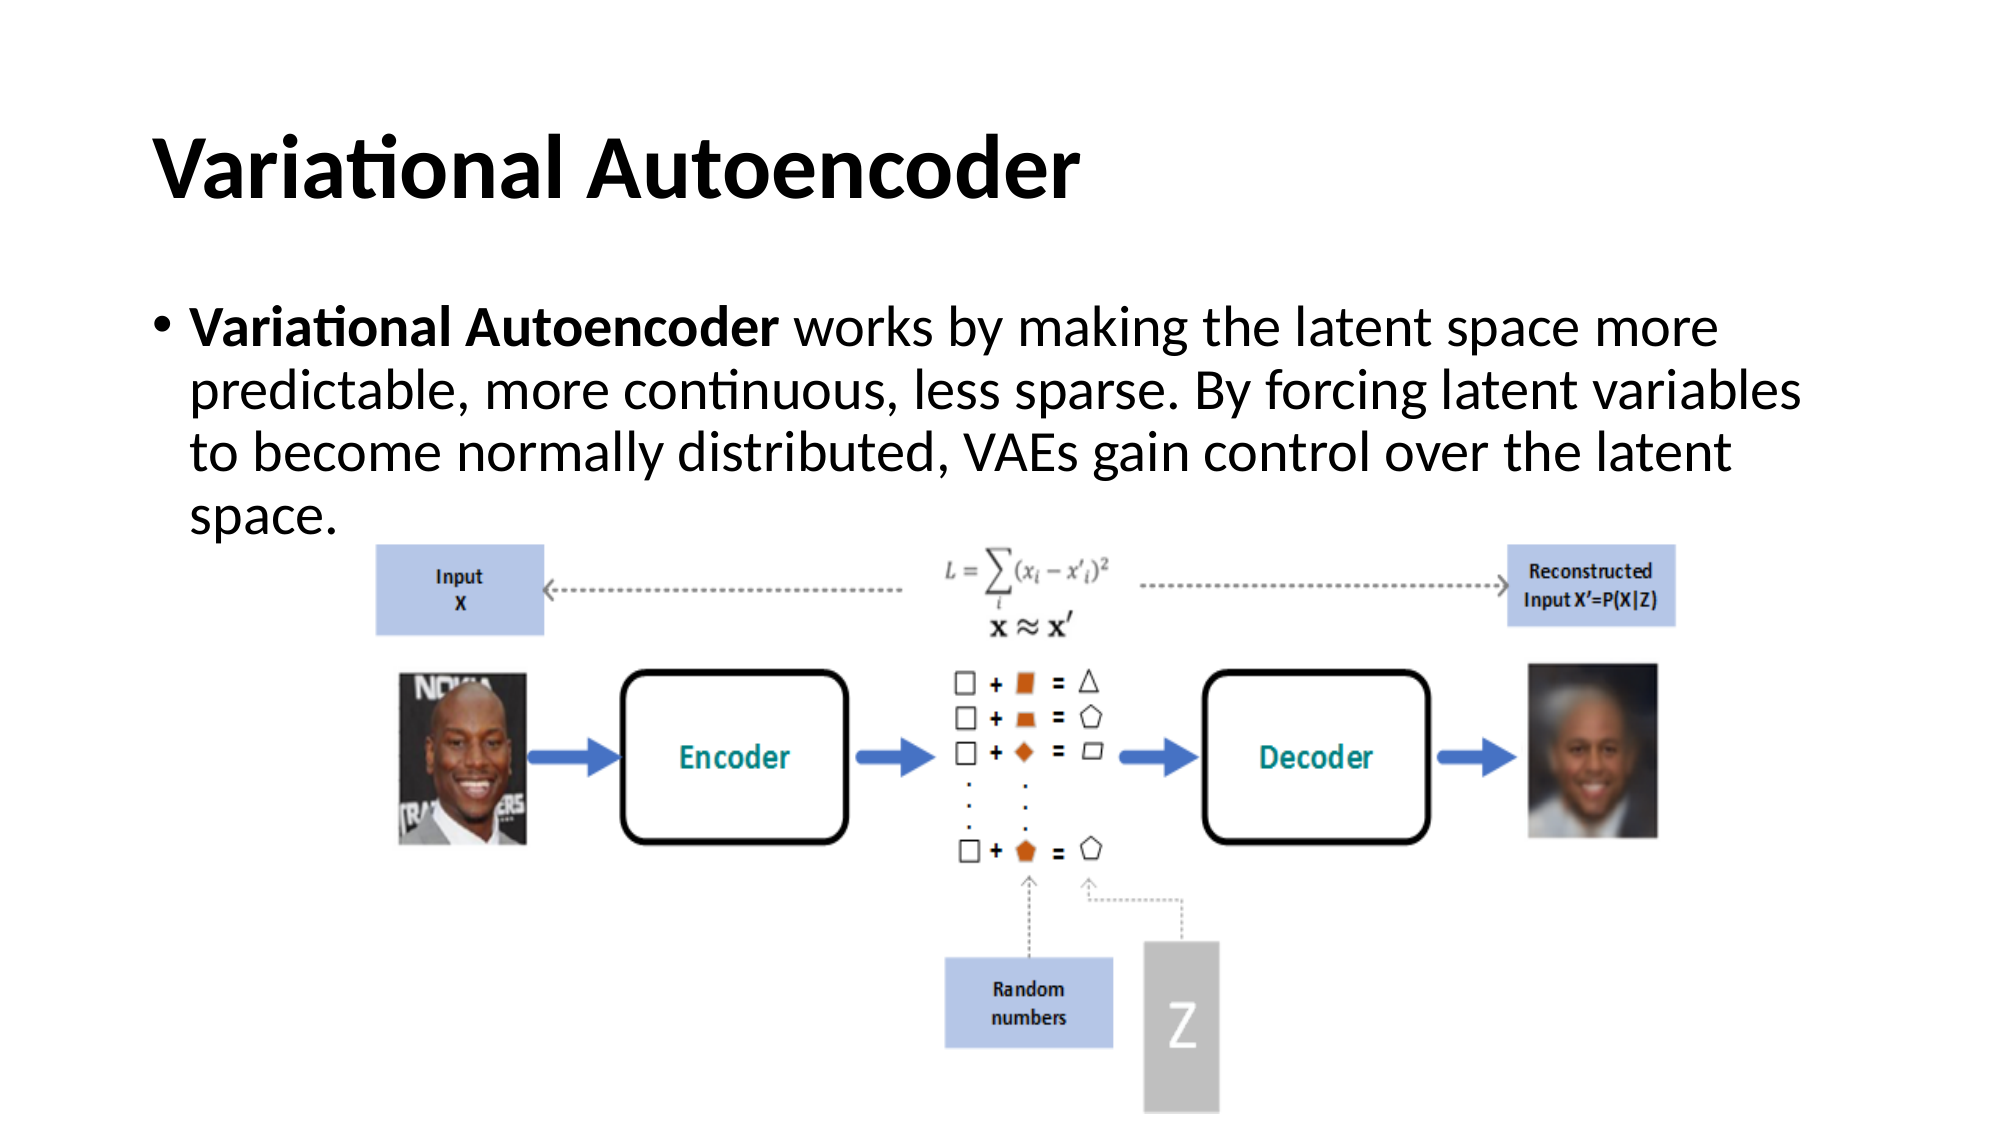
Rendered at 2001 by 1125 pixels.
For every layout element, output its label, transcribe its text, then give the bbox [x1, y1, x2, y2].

picture [371, 543, 1682, 1115]
title Variational Autoencoder [137, 59, 1863, 278]
list Variational Autoencoder works by making the latent space more predictable, more continuous, less sparse. By forcing latent variables to become normally distributed, VAEs gain control over the latent space. [137, 288, 1863, 1003]
